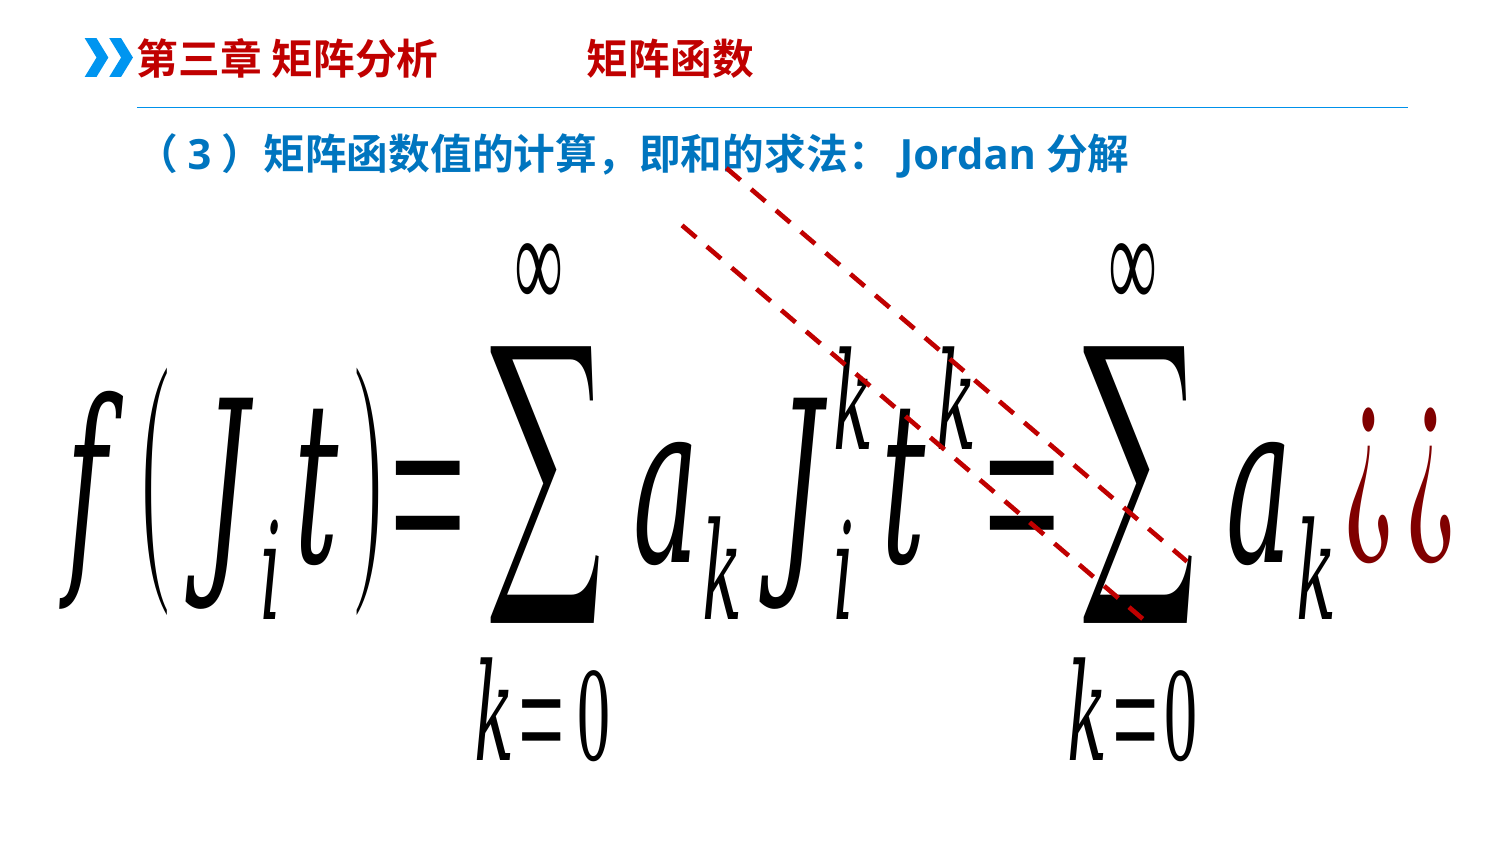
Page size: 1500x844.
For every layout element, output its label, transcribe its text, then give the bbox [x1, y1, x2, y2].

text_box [726, 167, 1188, 562]
text_box 第三章 矩阵分析 矩阵函数 [136, 26, 1337, 90]
text_box [82, 36, 111, 79]
text_box [107, 36, 135, 79]
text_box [681, 225, 1143, 620]
